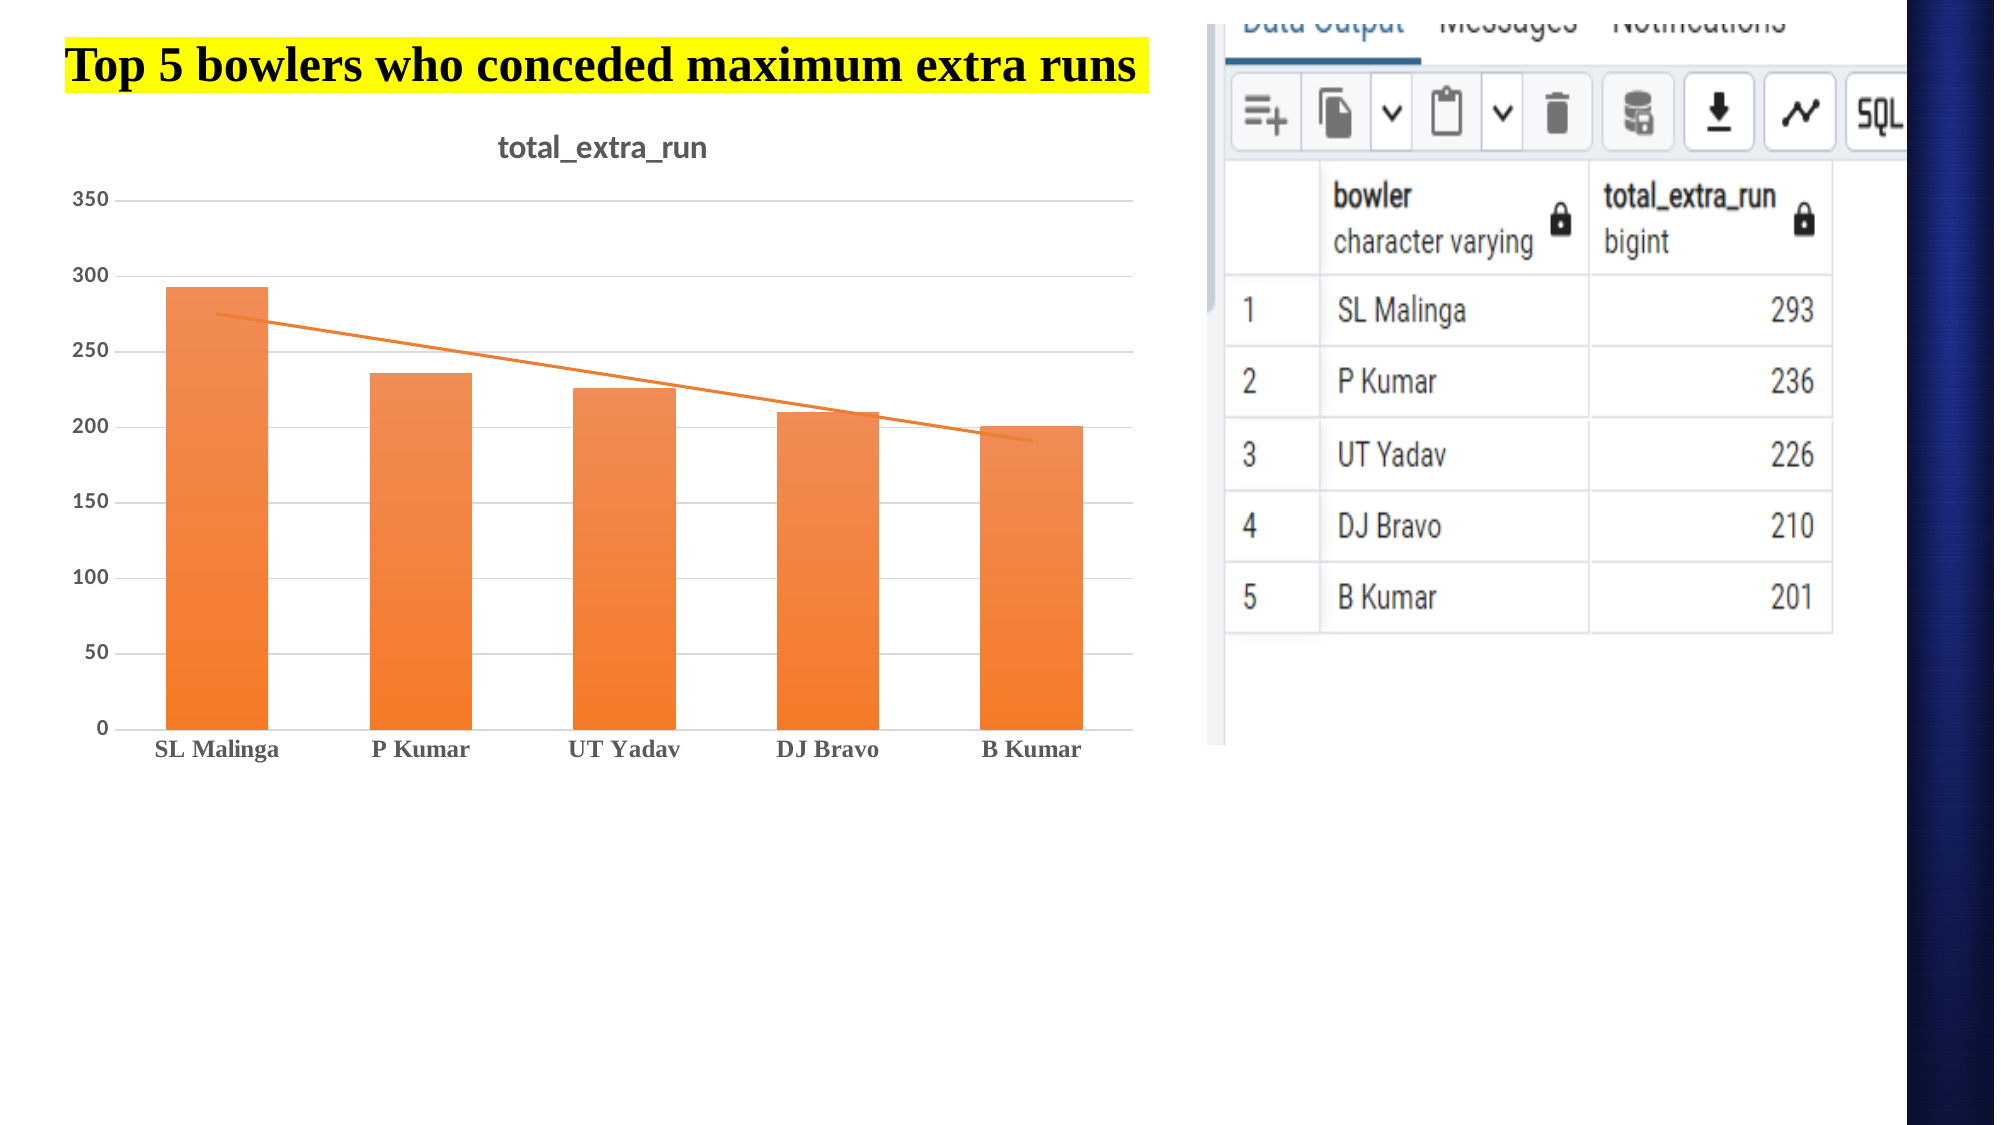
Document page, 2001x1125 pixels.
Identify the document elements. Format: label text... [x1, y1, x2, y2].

text_box Top 5 bowlers who conceded maximum extra runs [49, 24, 1207, 99]
picture [1207, 0, 1994, 1125]
chart [49, 101, 1156, 776]
